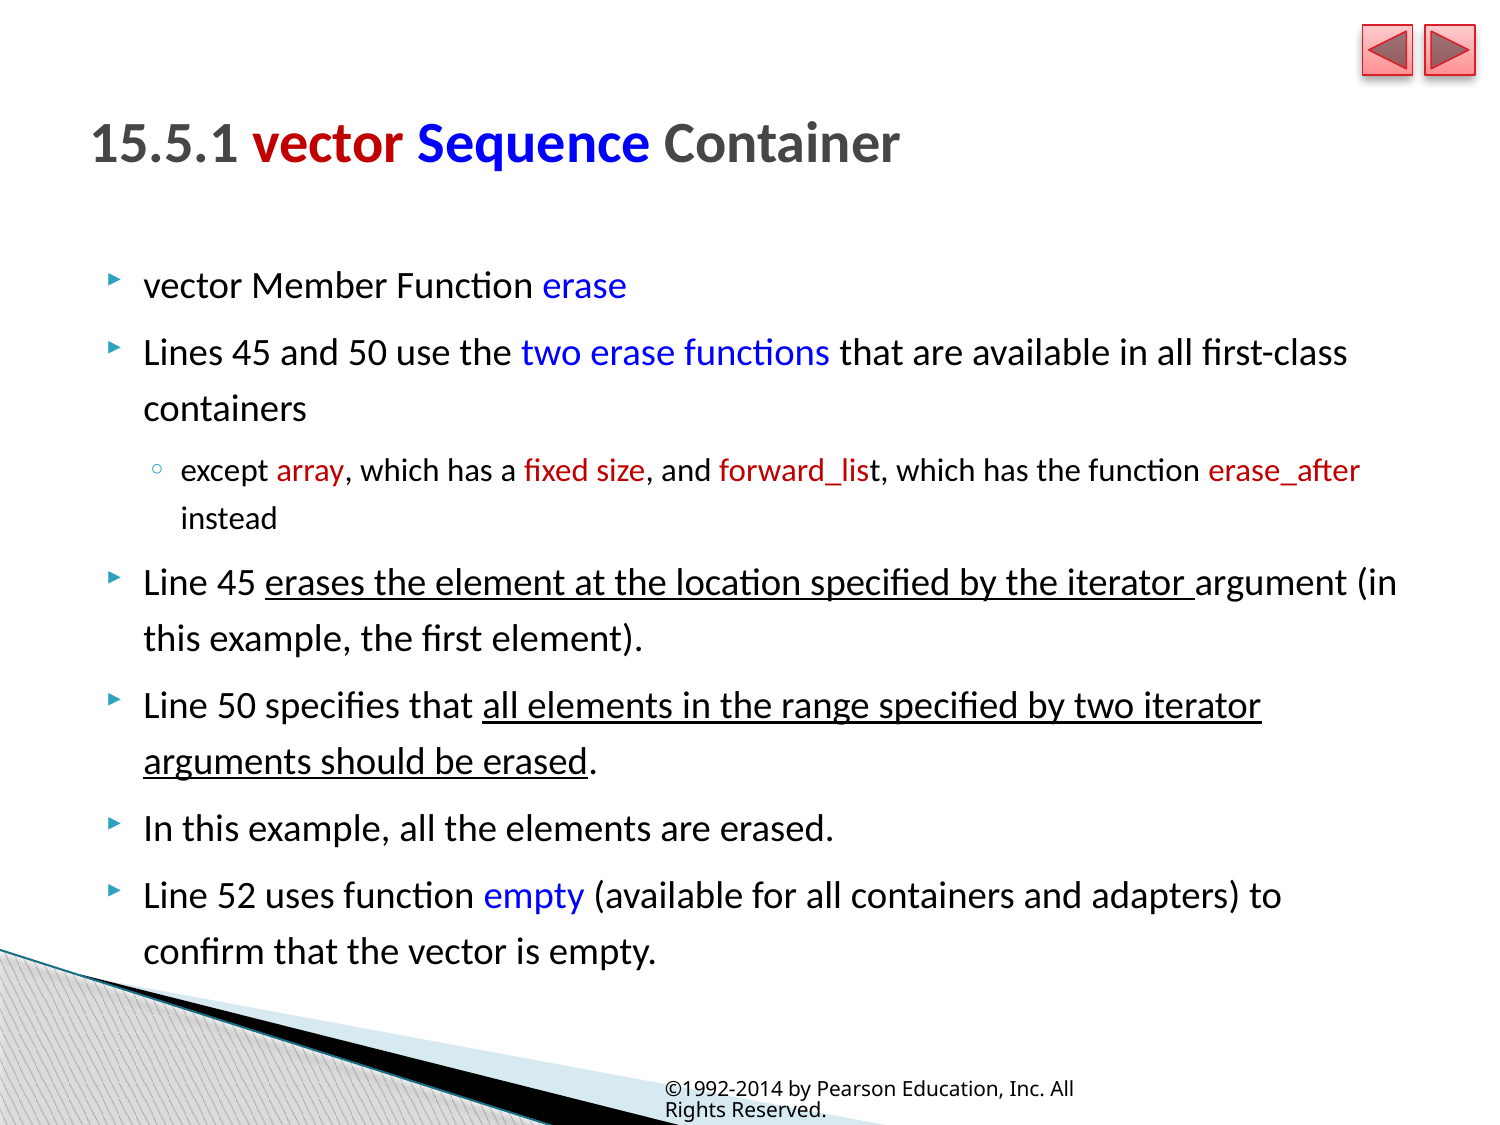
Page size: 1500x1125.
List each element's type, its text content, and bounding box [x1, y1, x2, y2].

footer ©1992-2014 by Pearson Education, Inc. All Rights Reserved. [650, 1051, 1105, 1112]
title 15.5.1 vector Sequence Container [75, 45, 1425, 233]
list vector Member Function erase Lines 45 and 50 use the two erase functions that are available in all first-class containers except array, which has a fixed size, and forward_list, which has the function erase_after instead Line 45 erases the element at the location specified by the iterator argument (in this example, the first element). Line 50 specifies that all elements in the range specified by two iterator arguments should be erased. In this example, all the elements are erased. Line 52 uses function empty (available for all containers and adapters) to confirm that the vector is empty. [75, 242, 1425, 986]
